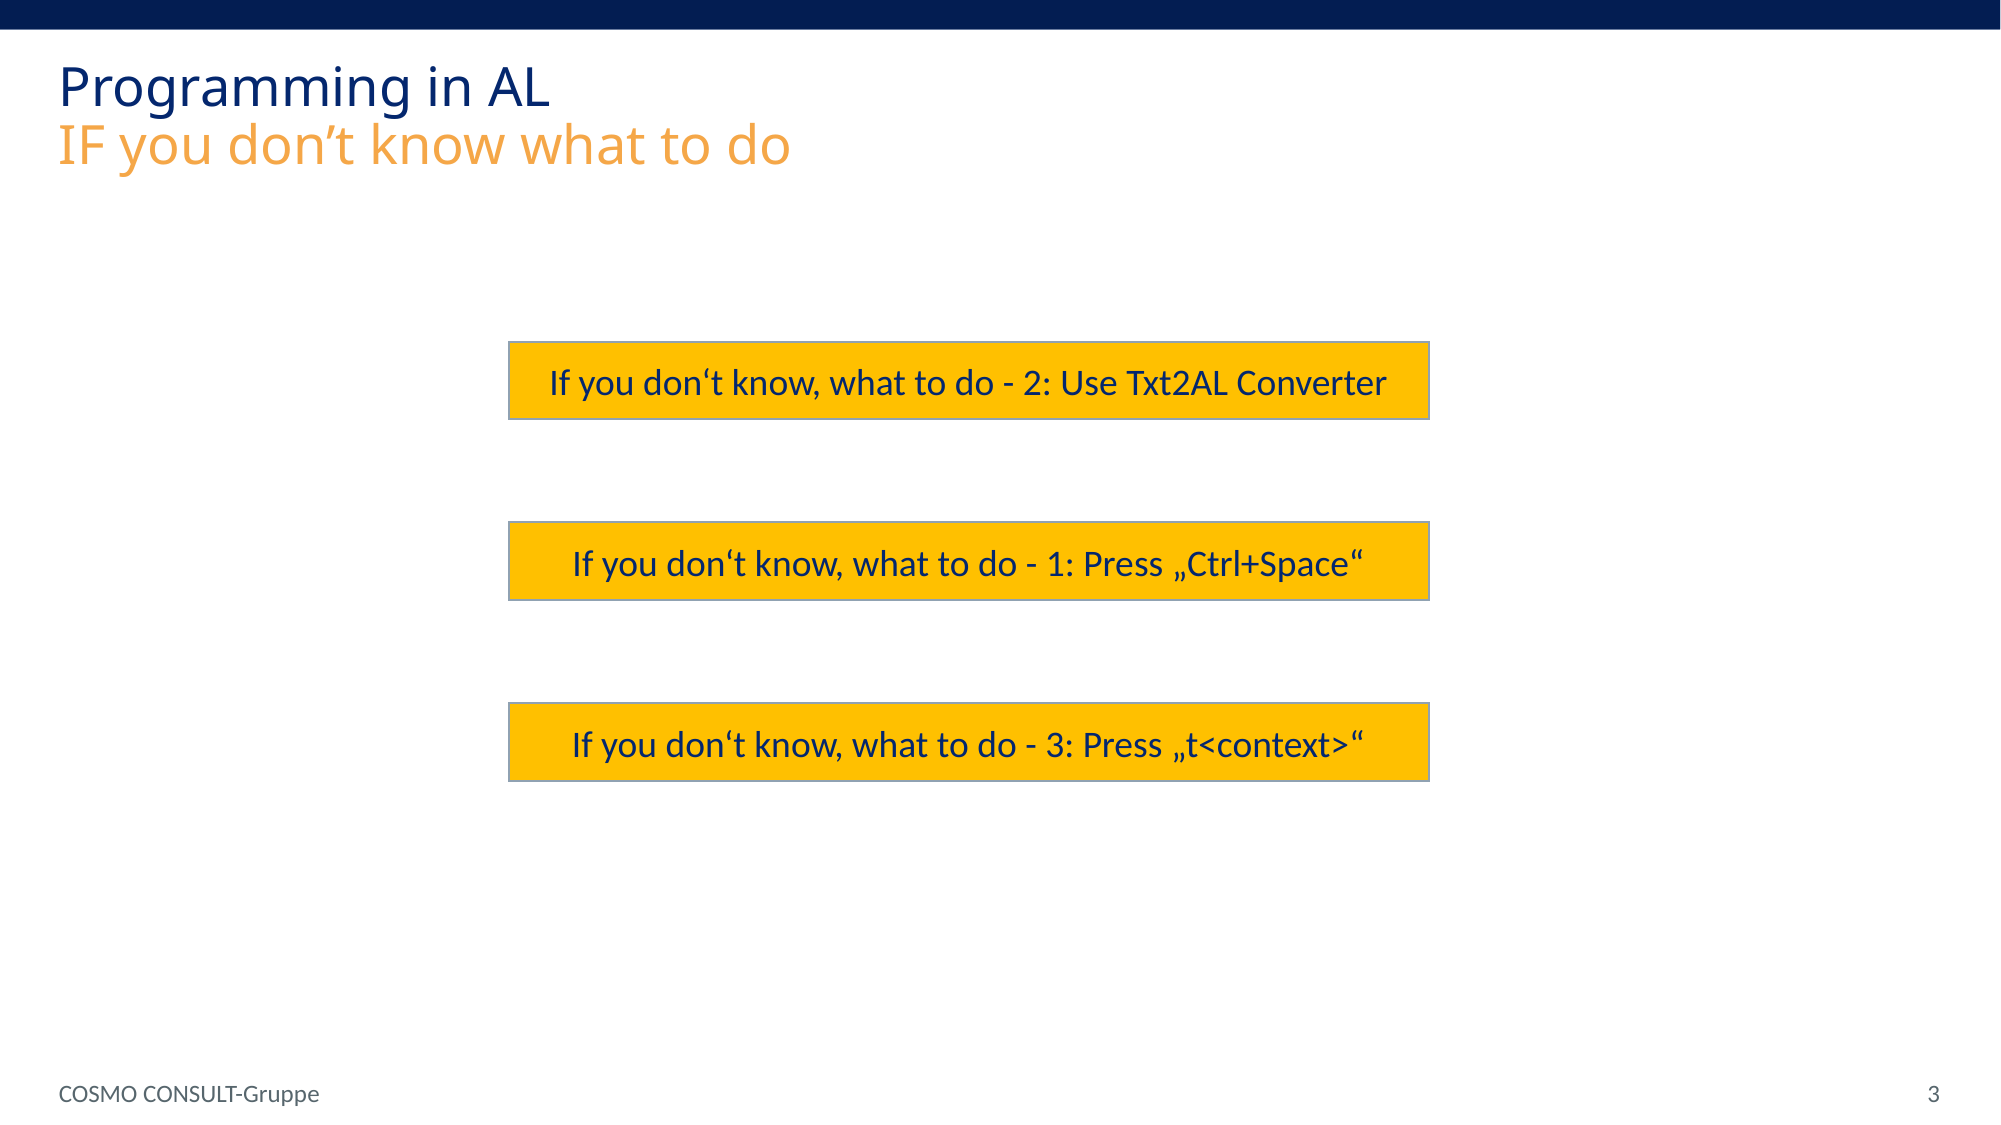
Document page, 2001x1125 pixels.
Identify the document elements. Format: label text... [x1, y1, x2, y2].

slide_number COSMO CONSULT-Gruppe [59, 1062, 509, 1123]
text_box If you don‘t know, what to do - 1: Press „Ctrl+Space“ [508, 521, 1430, 601]
text_box Programming in AL IF you don’t know what to do [58, 59, 1940, 178]
text_box If you don‘t know, what to do - 3: Press „t<context>“ [508, 702, 1430, 782]
slide_number 3 [1526, 1062, 1940, 1123]
text_box If you don‘t know, what to do - 2: Use Txt2AL Converter [508, 341, 1430, 420]
